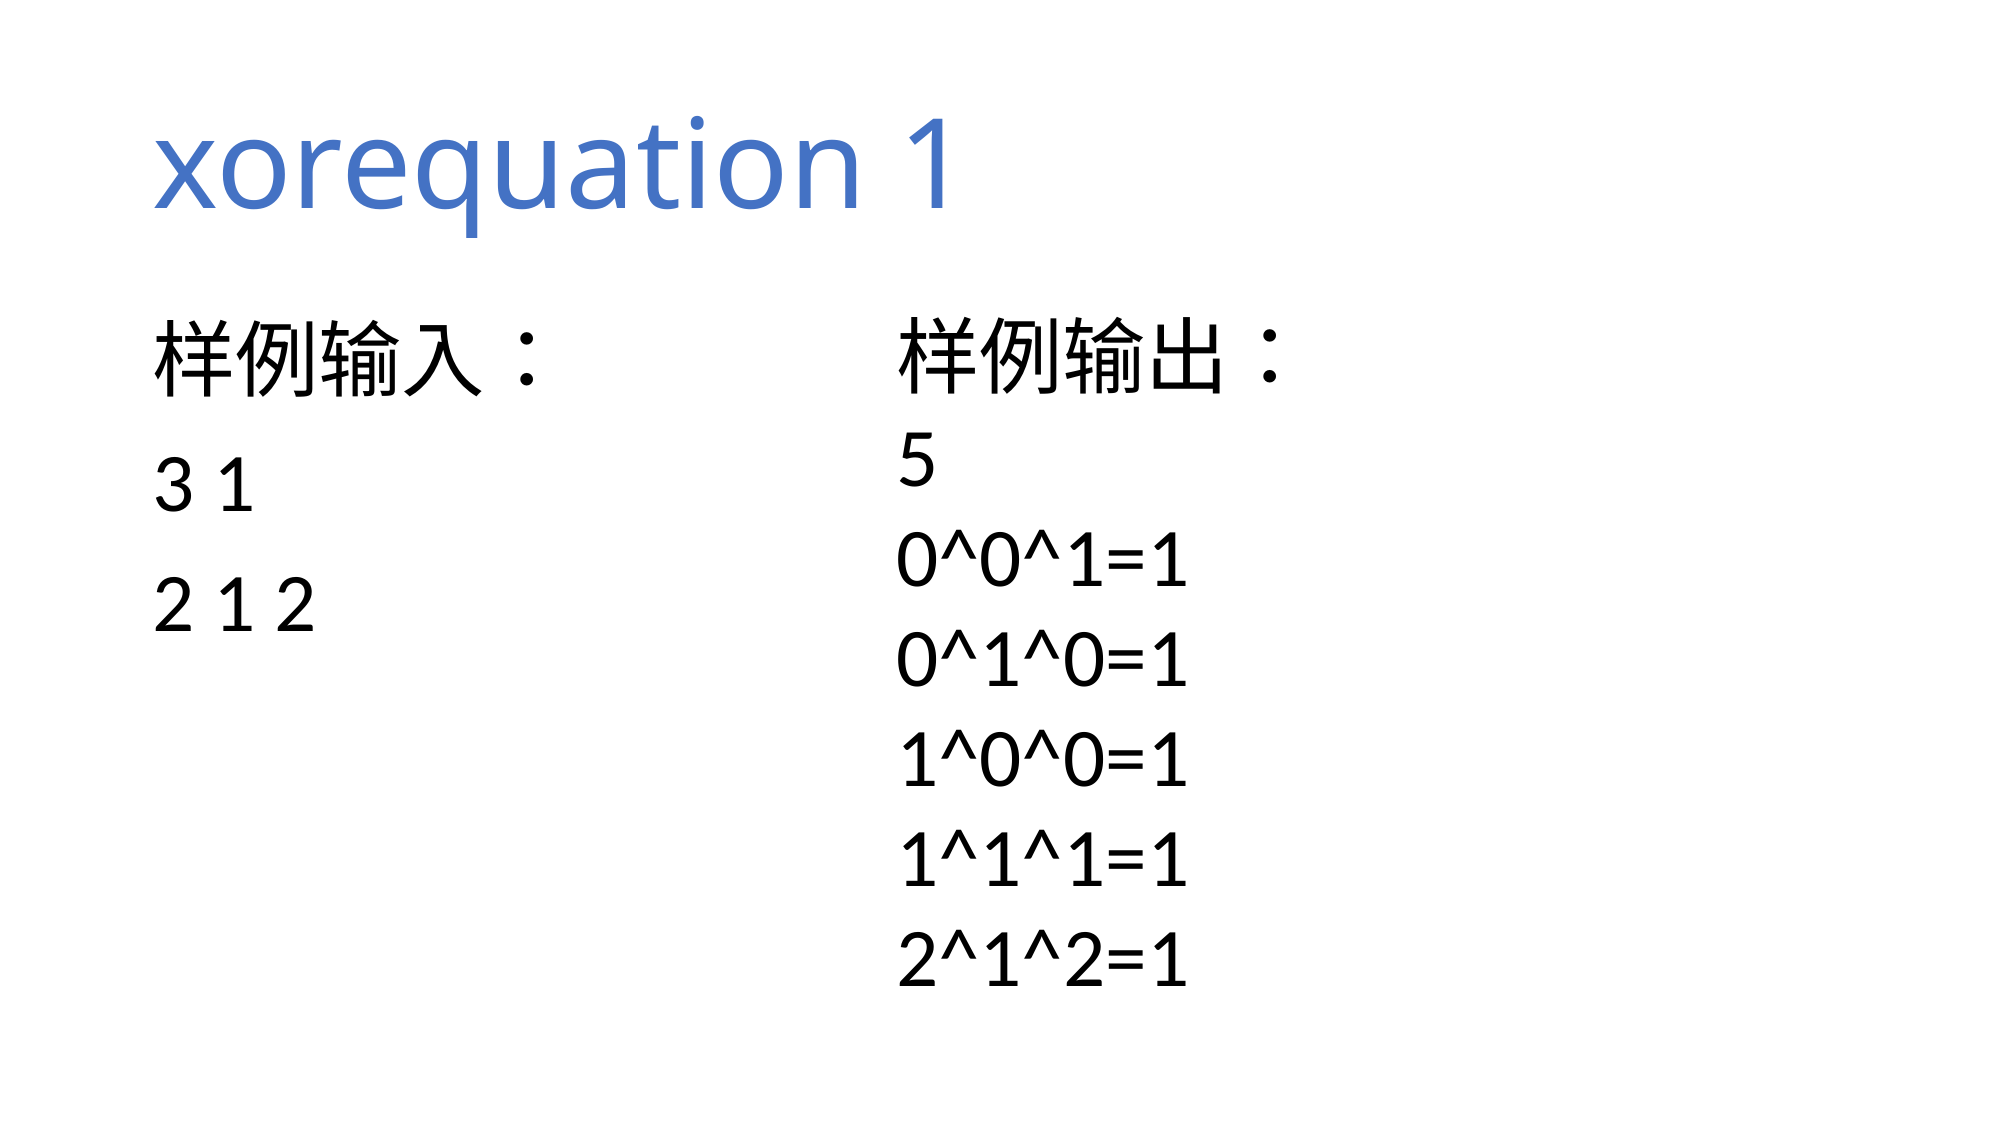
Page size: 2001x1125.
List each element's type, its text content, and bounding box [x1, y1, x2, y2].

title xorequation 1 [137, 59, 1863, 278]
text_box 样例输出： 5 0^0^1=1 0^1^0=1 1^0^0=1 1^1^1=1 2^1^2=1 [881, 296, 1630, 1011]
list 样例输入： 3 1 2 1 2 [137, 299, 715, 1014]
